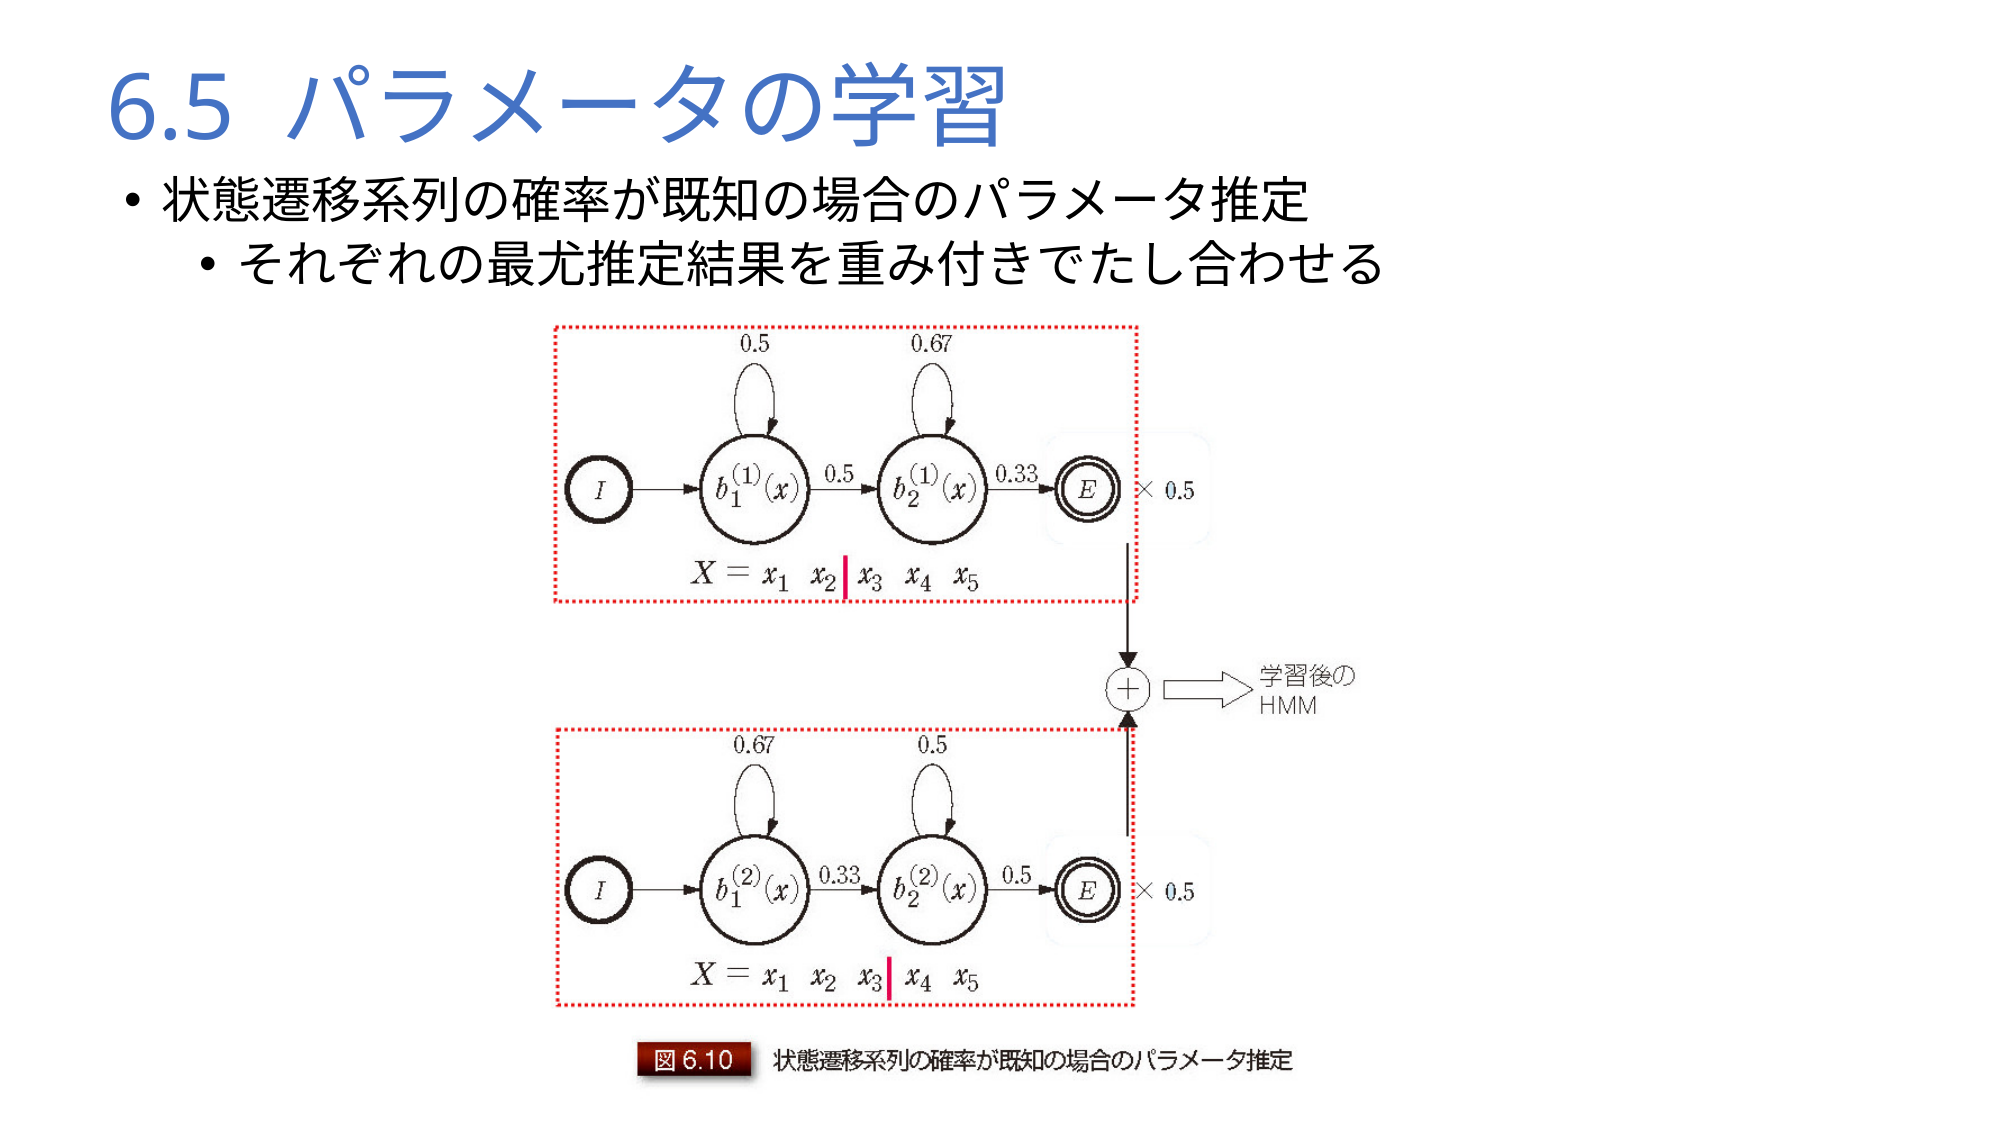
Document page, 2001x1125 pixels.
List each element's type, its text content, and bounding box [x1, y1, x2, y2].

picture [533, 307, 1385, 1104]
title 6.5 パラメータの学習 [91, 51, 1385, 168]
list 状態遷移系列の確率が既知の場合のパラメータ推定 それぞれの最尤推定結果を重み付きでたし合わせる [109, 167, 1403, 946]
